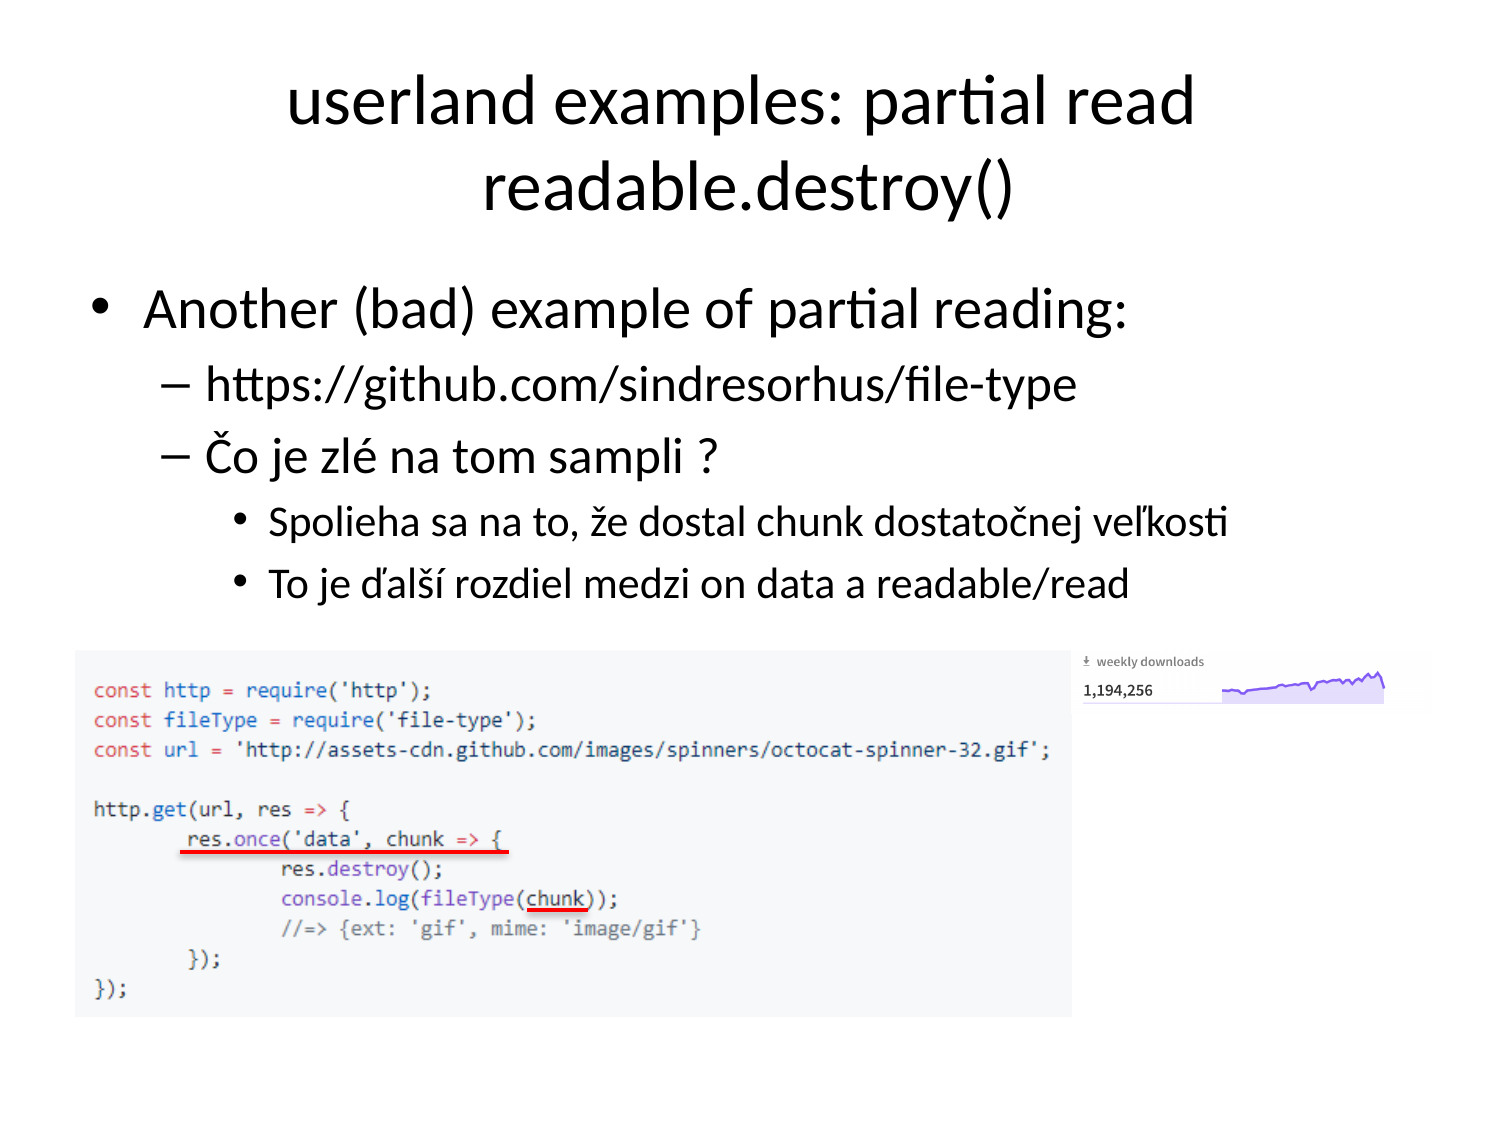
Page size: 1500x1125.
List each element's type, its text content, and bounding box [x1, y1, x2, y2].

list Another (bad) example of partial reading: https://github.com/sindresorhus/file-type Čo je zlé na tom sampli ? Spolieha sa na to, že dostal chunk dostatočnej veľkosti To je ďalší rozdiel medzi on data a readable/read [75, 262, 1425, 616]
picture [74, 649, 1431, 1017]
title userland examples: partial read readable.destroy() [75, 45, 1425, 233]
